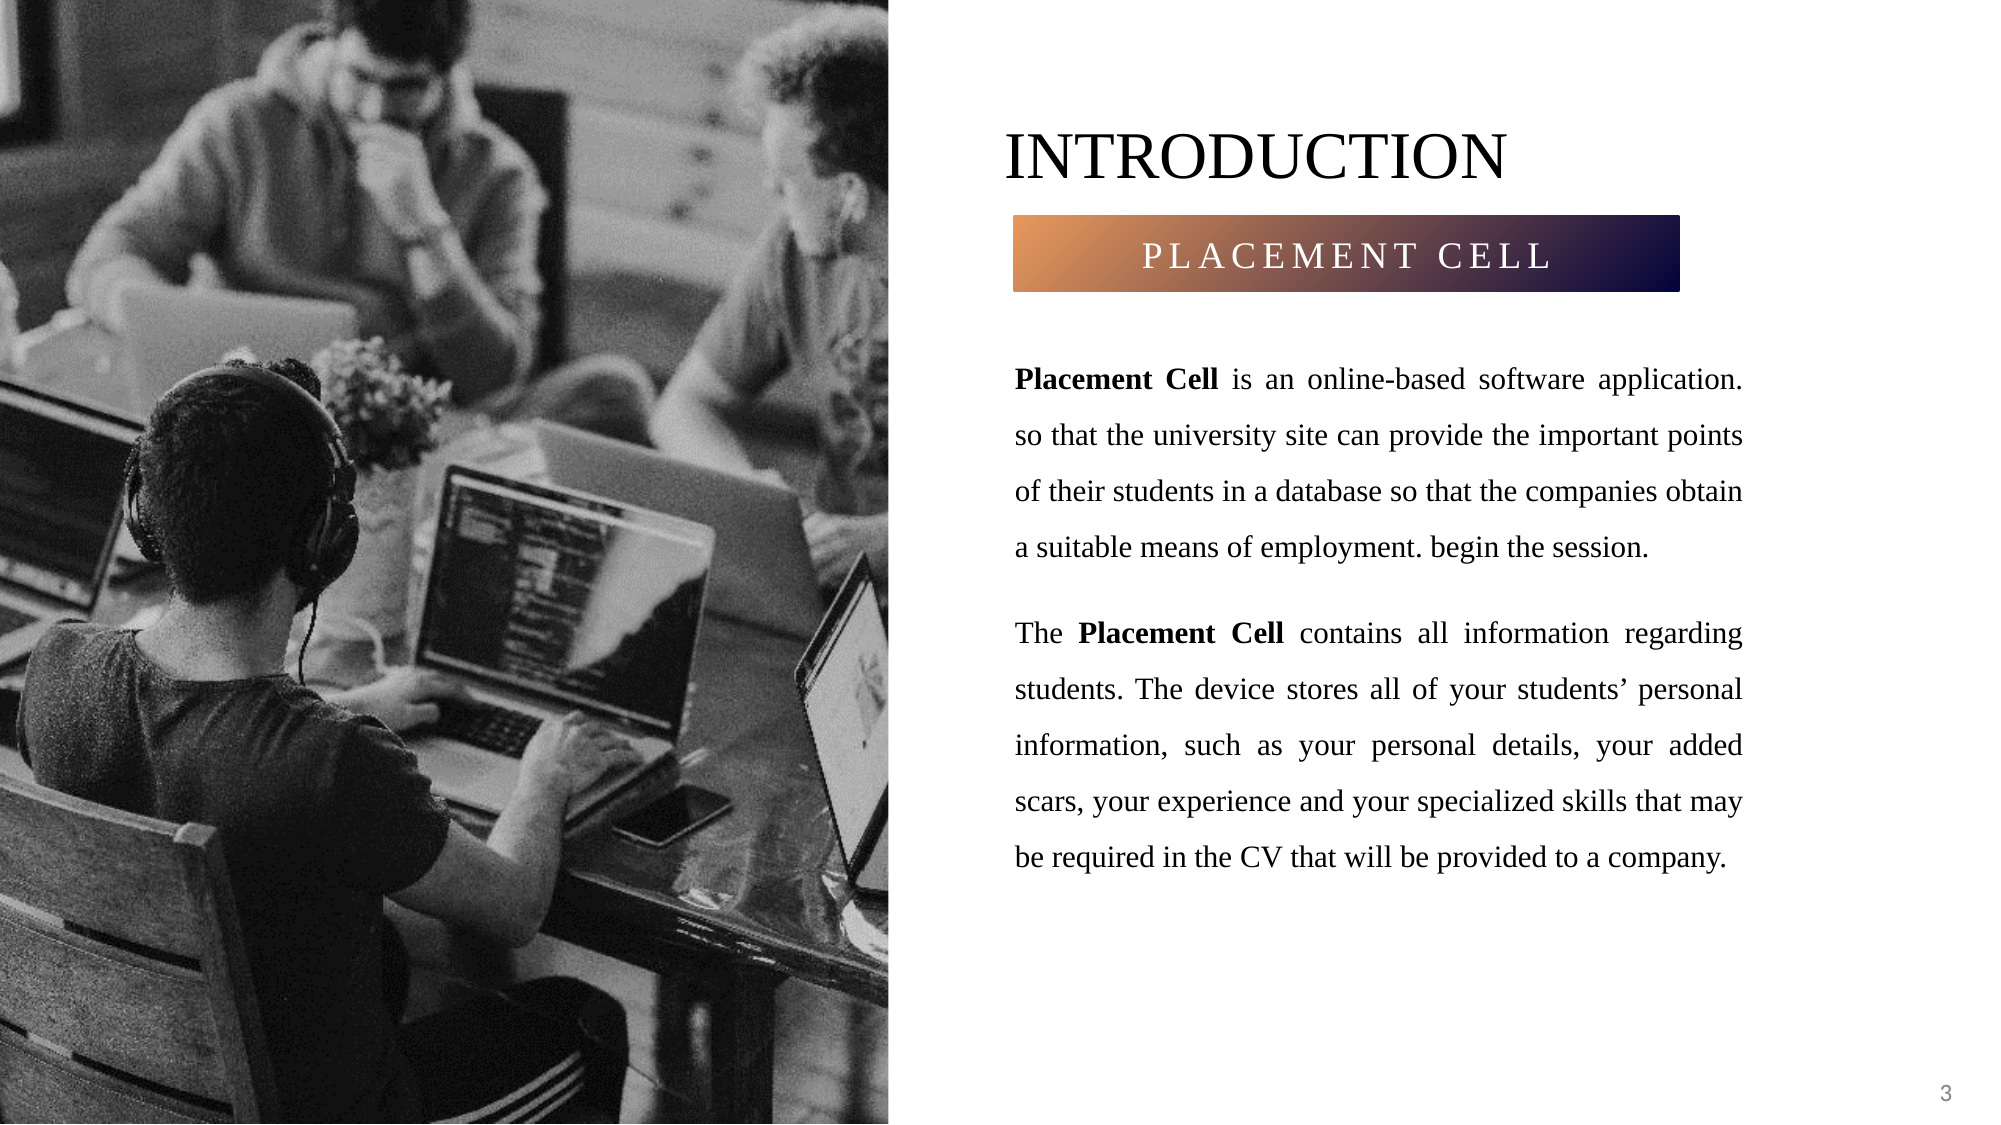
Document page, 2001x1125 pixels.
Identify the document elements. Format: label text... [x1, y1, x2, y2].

title INTRODUCTION [989, 63, 1957, 214]
slide_number 3 [1894, 1061, 1968, 1121]
picture [0, 0, 889, 1124]
list Placement Cell is an online-based software application. so that the university site can provide the important points of their students in a database so that the companies obtain a suitable means of employment. begin the session. The Placement Cell contains all information regarding students. The device stores all of your students’ personal information, such as your personal details, your added scars, your experience and your specialized skills that may be required in the CV that will be provided to a company. [999, 332, 1763, 995]
list PLACEMENT CELL [1013, 215, 1680, 292]
